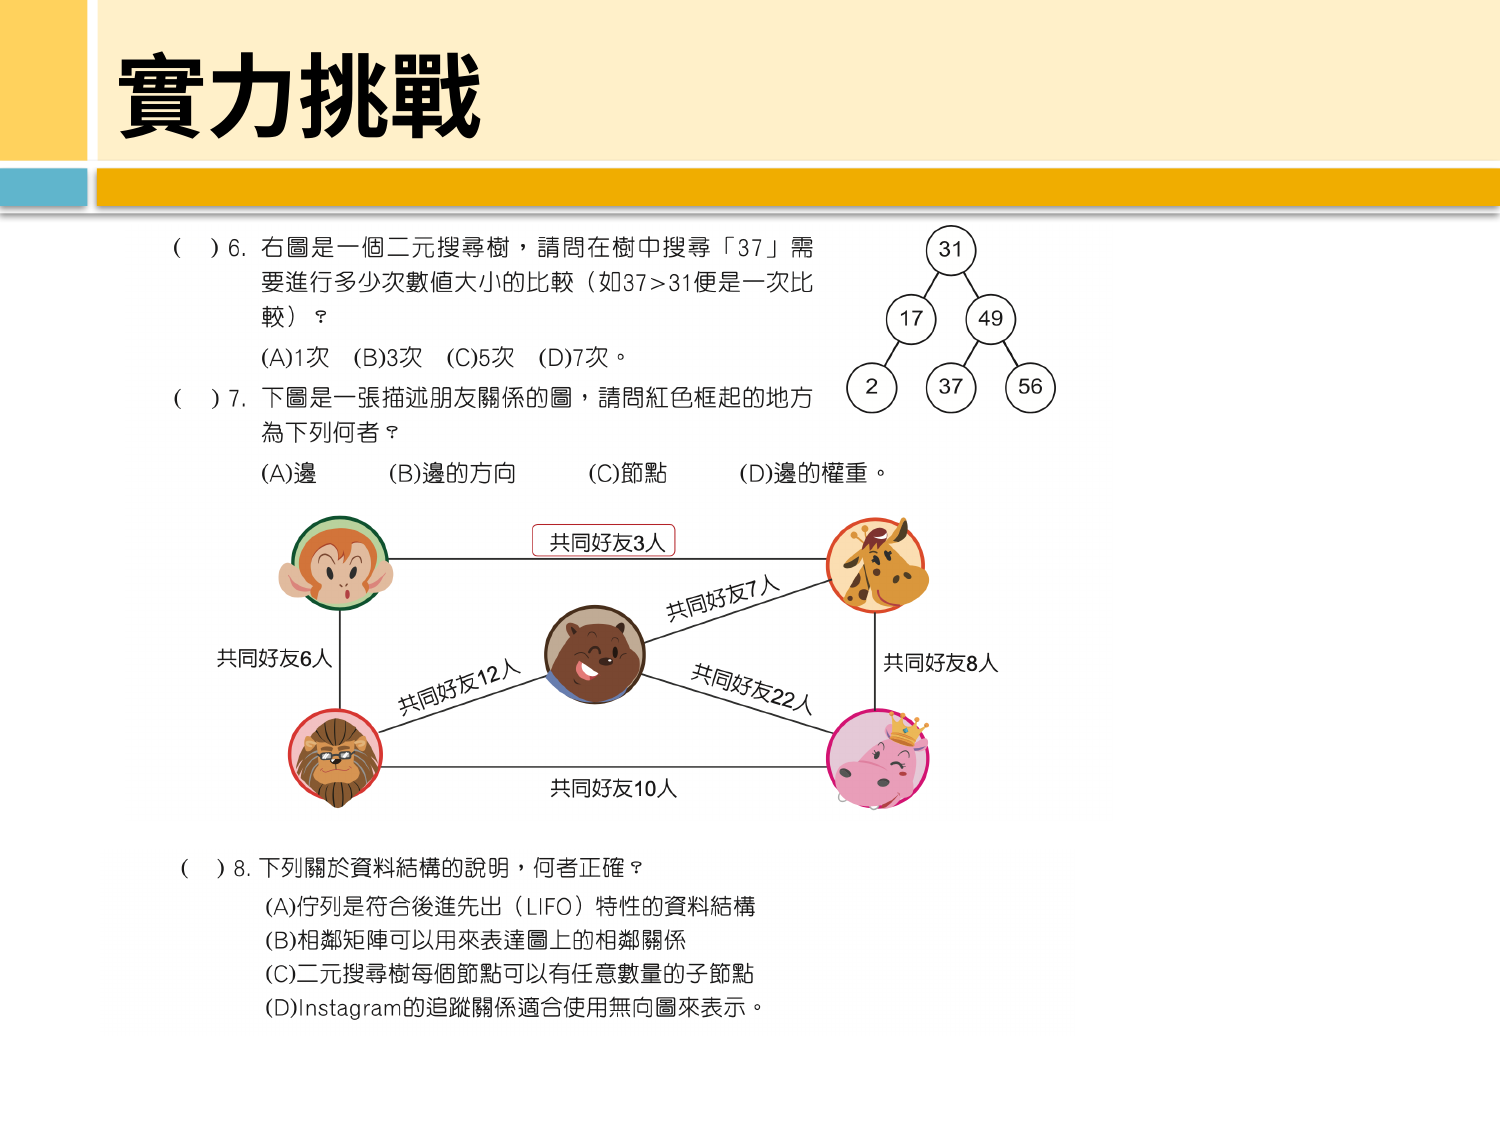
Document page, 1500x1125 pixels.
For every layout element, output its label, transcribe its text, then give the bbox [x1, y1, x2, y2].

title 實力挑戰 [100, 26, 1438, 161]
picture [100, 849, 1076, 1036]
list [124, 224, 1113, 822]
